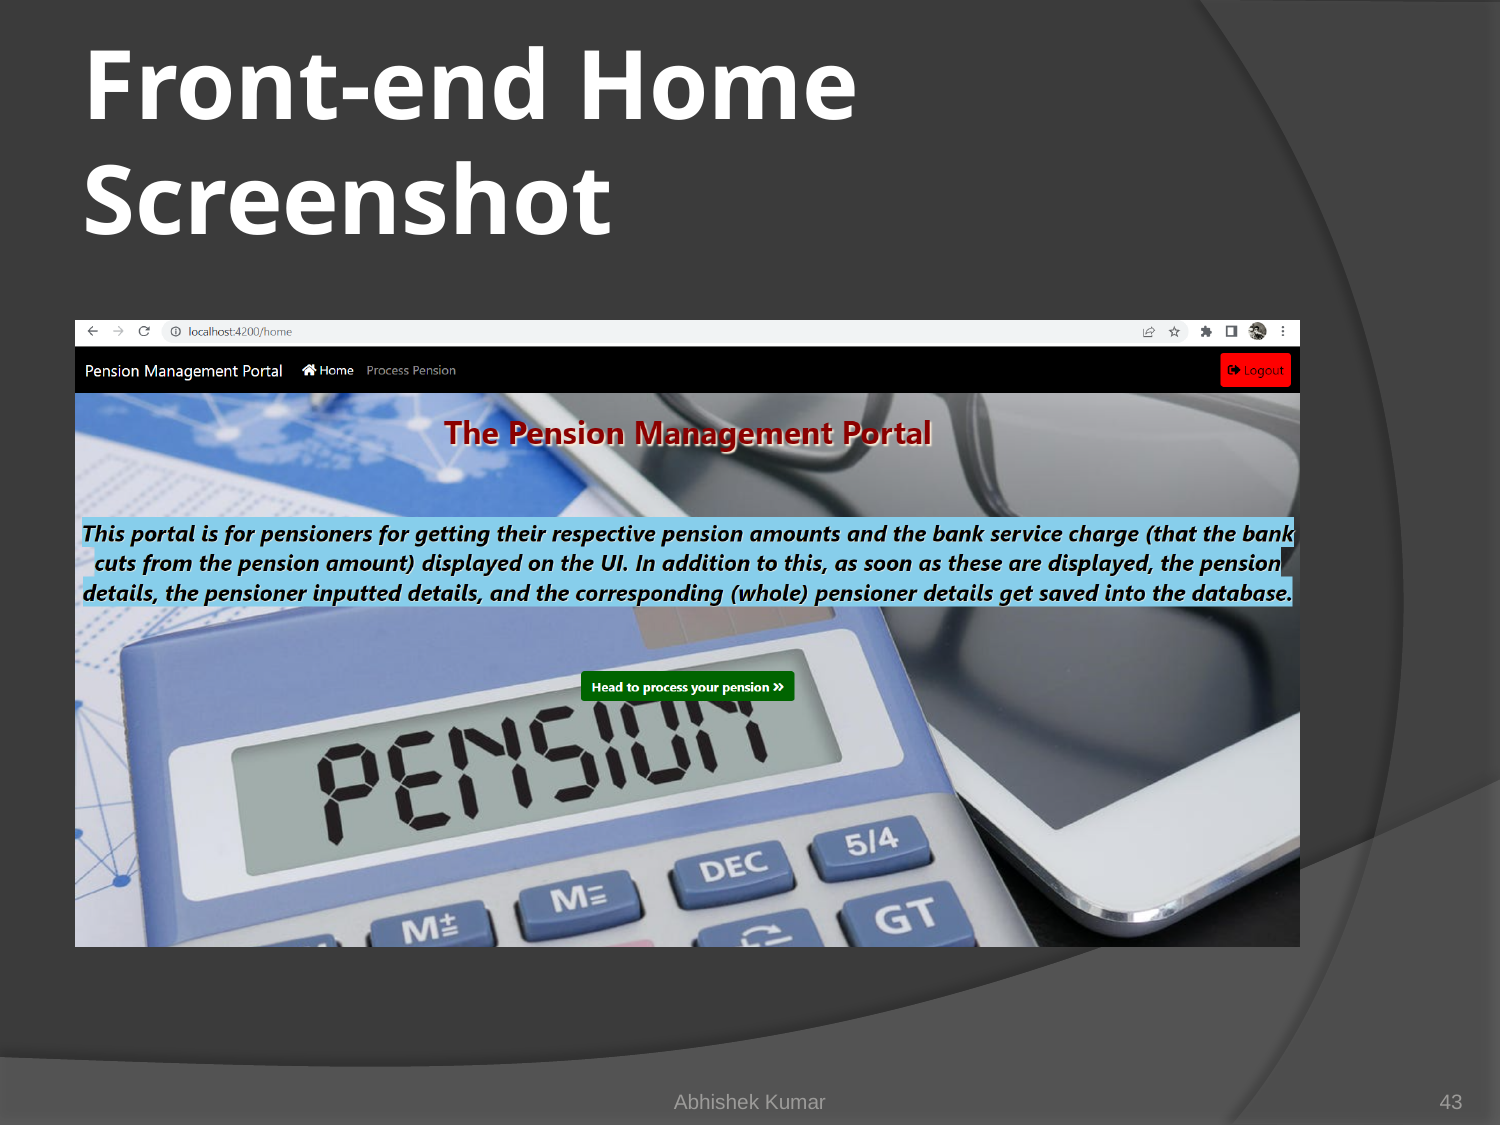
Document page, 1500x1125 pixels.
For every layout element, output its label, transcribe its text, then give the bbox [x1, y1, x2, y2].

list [74, 320, 1301, 947]
footer Abhishek Kumar [512, 1053, 988, 1114]
slide_number 43 [1337, 1053, 1463, 1114]
title Front-end Home Screenshot [75, 45, 1300, 233]
